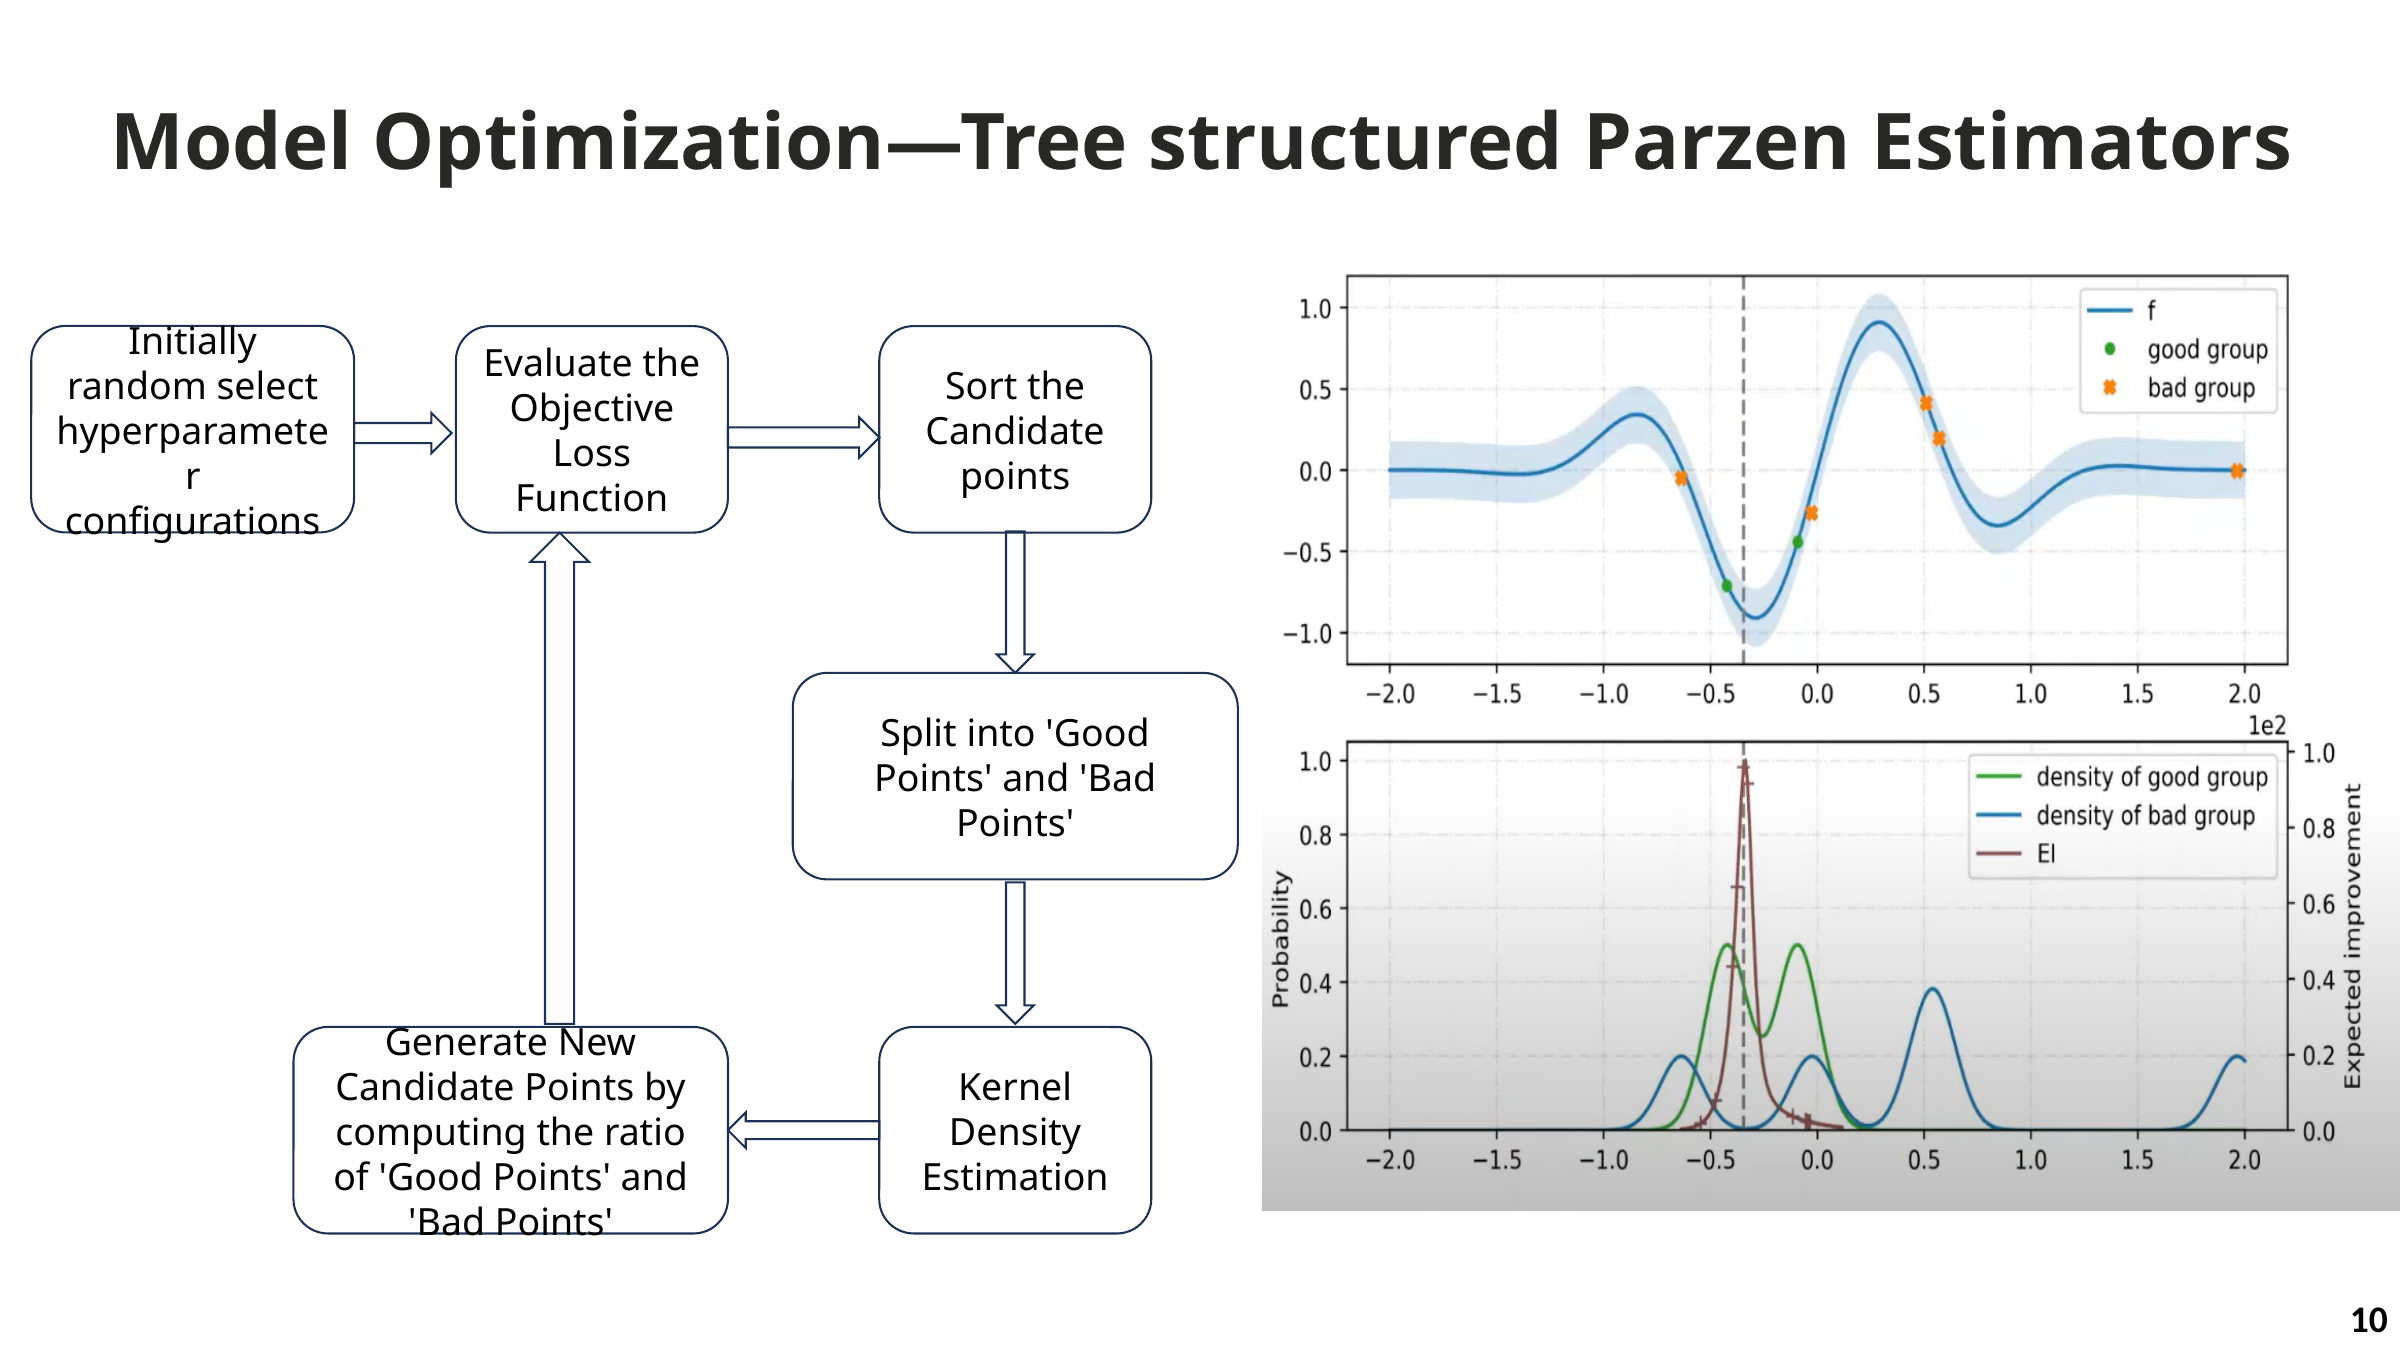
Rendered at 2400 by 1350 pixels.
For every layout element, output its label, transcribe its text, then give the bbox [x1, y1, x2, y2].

text_box [356, 410, 454, 456]
picture [1262, 245, 2400, 1211]
text_box [527, 531, 592, 1025]
text_box Kernel Density Estimation [878, 1025, 1153, 1235]
text_box Model Optimization—Tree structured Parzen Estimators [110, 86, 901, 186]
text_box Sort the Candidate points [878, 325, 1153, 534]
text_box Evaluate the Objective Loss Function [454, 325, 729, 534]
text_box [994, 530, 1037, 675]
text_box [726, 414, 881, 461]
text_box [994, 881, 1037, 1026]
text_box 10 [2335, 1287, 2400, 1347]
text_box Generate New Candidate Points by computing the ratio of 'Good Points' and 'Bad Points' [292, 1025, 730, 1235]
text_box Initially random select hyperparameter configurations [30, 324, 356, 534]
text_box Split into 'Good Points' and 'Bad Points' [791, 671, 1239, 881]
text_box [726, 1109, 881, 1151]
